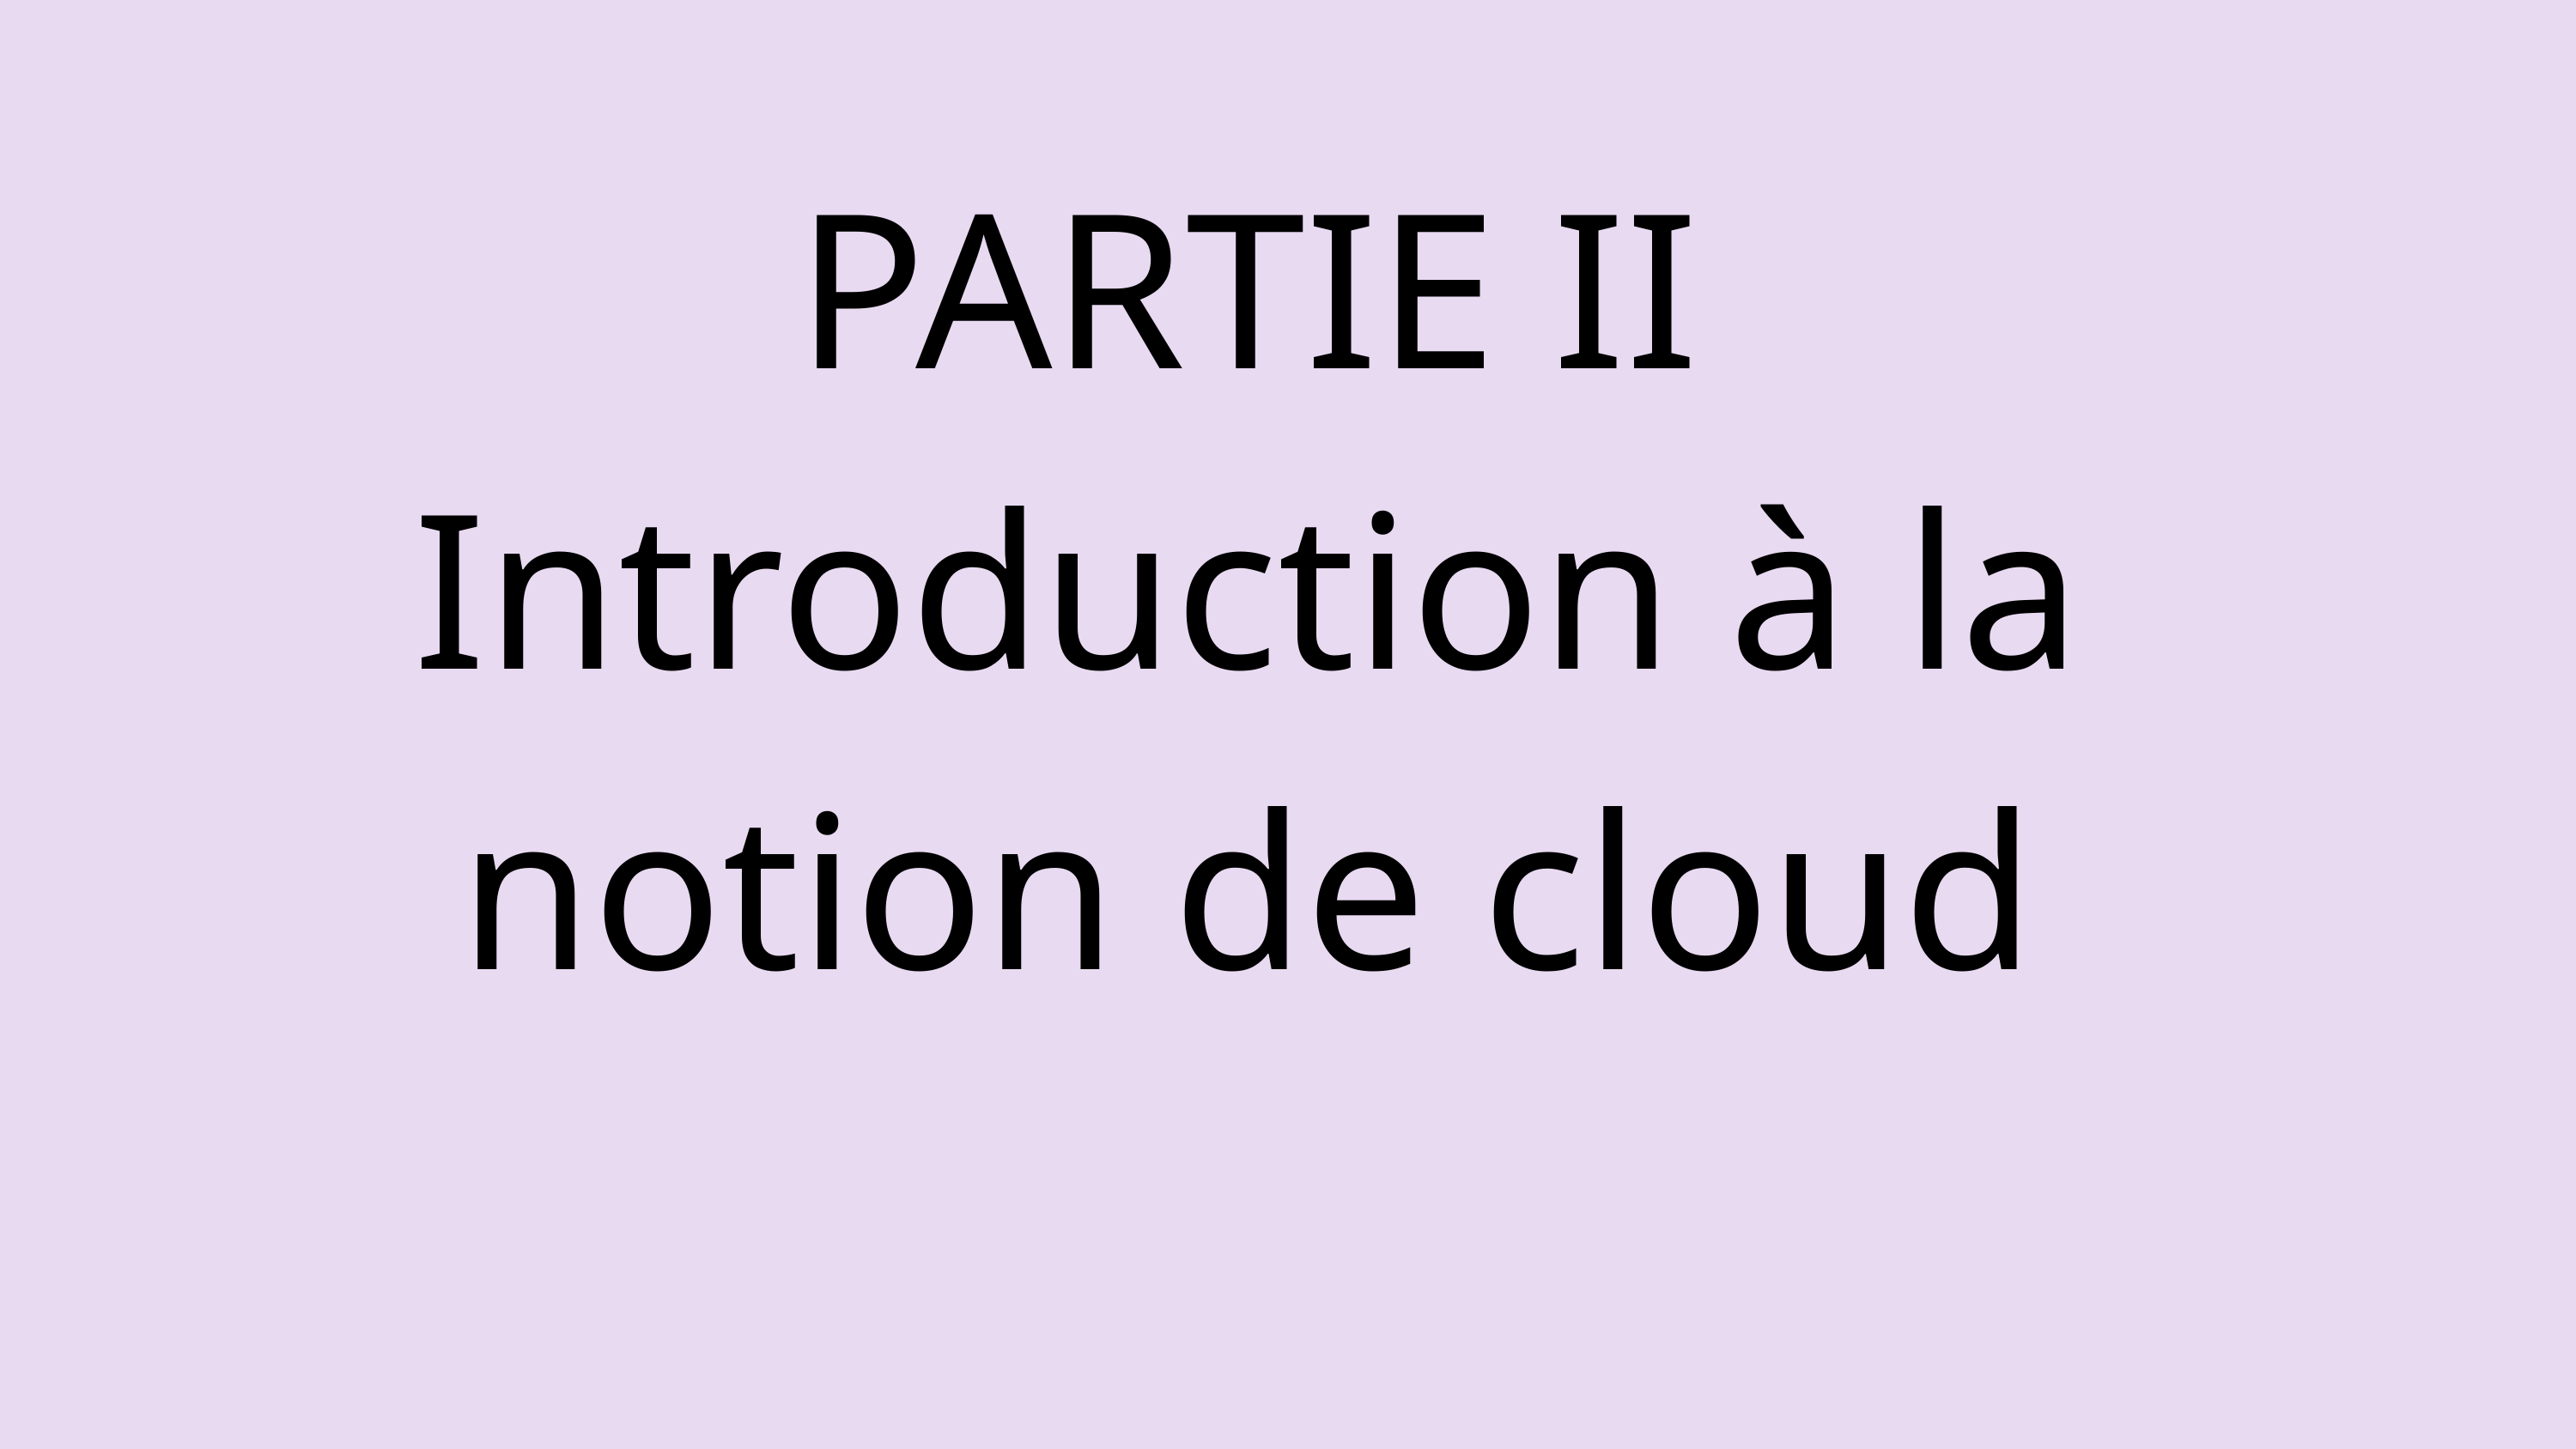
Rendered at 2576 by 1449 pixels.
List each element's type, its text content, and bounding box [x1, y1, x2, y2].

text_box PARTIE II Introduction à la notion de cloud [144, 111, 2351, 1013]
